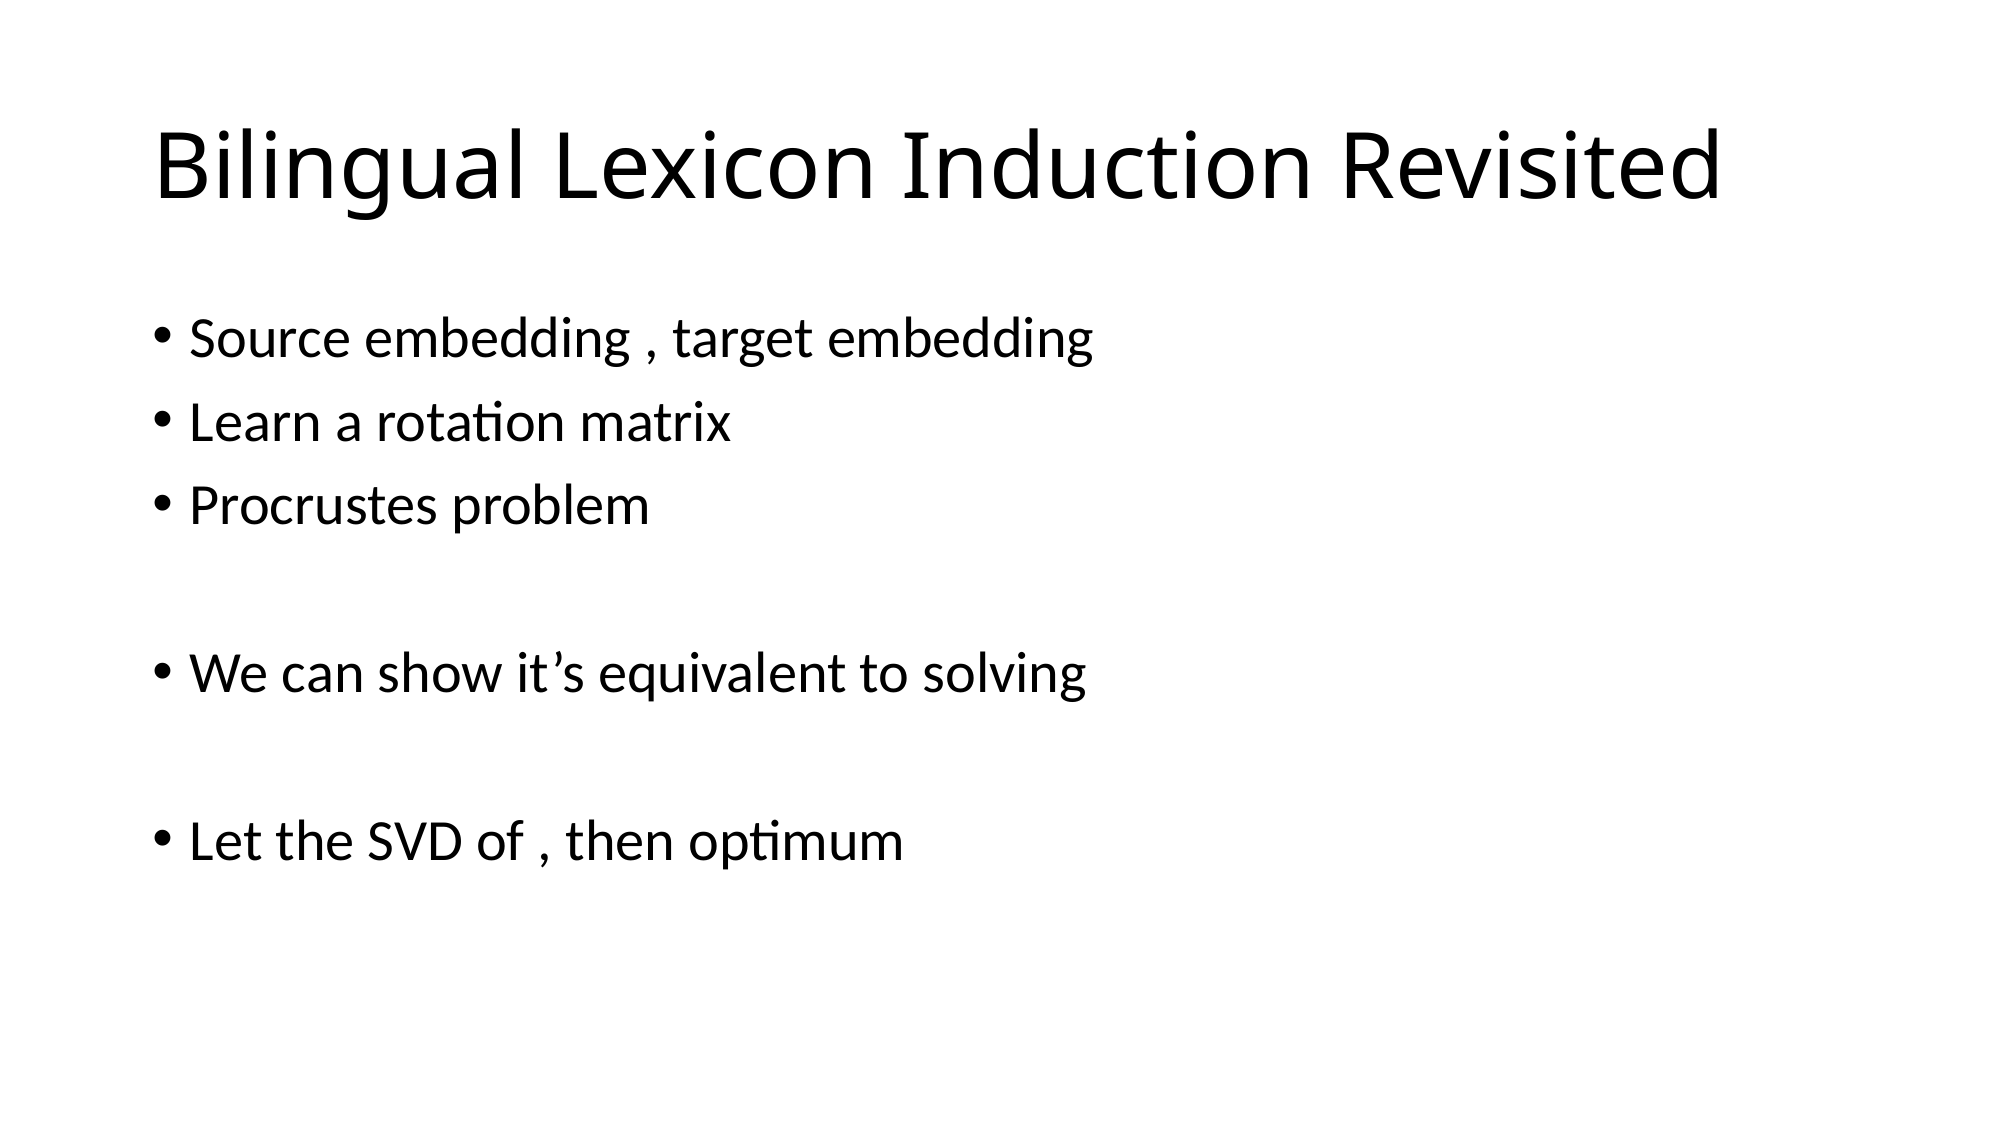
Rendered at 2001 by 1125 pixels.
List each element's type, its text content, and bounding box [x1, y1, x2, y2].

title Bilingual Lexicon Induction Revisited [137, 59, 1863, 278]
